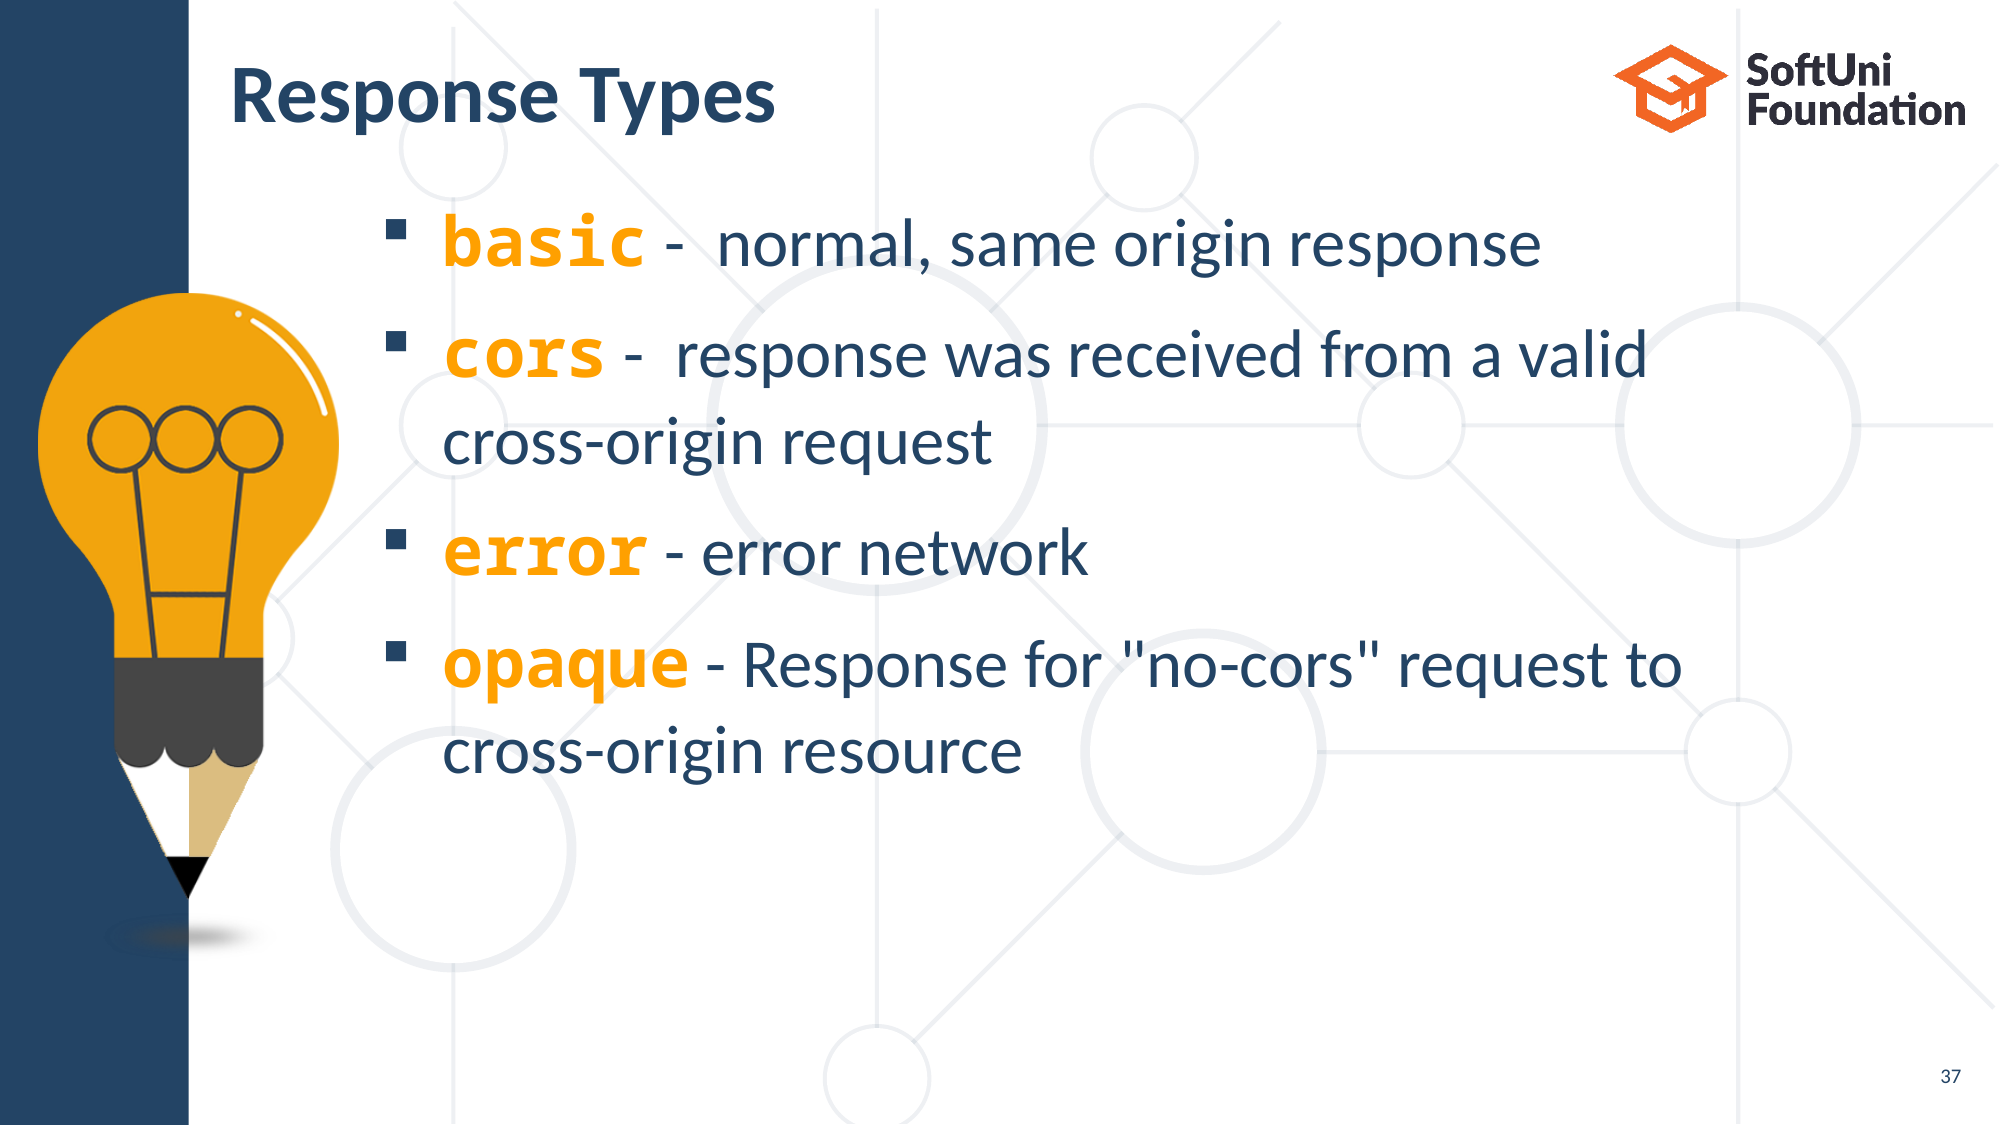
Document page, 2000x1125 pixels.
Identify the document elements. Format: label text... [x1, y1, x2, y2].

list basic - normal, same origin response cors - response was received from a valid cross-origin request error - error network opaque - Response for "no-cors" request to cross-origin resource [262, 187, 1892, 992]
picture [38, 293, 262, 961]
picture [1613, 44, 1965, 133]
slide_number 37 [1896, 1049, 1968, 1101]
title Response Types [212, 16, 1591, 162]
